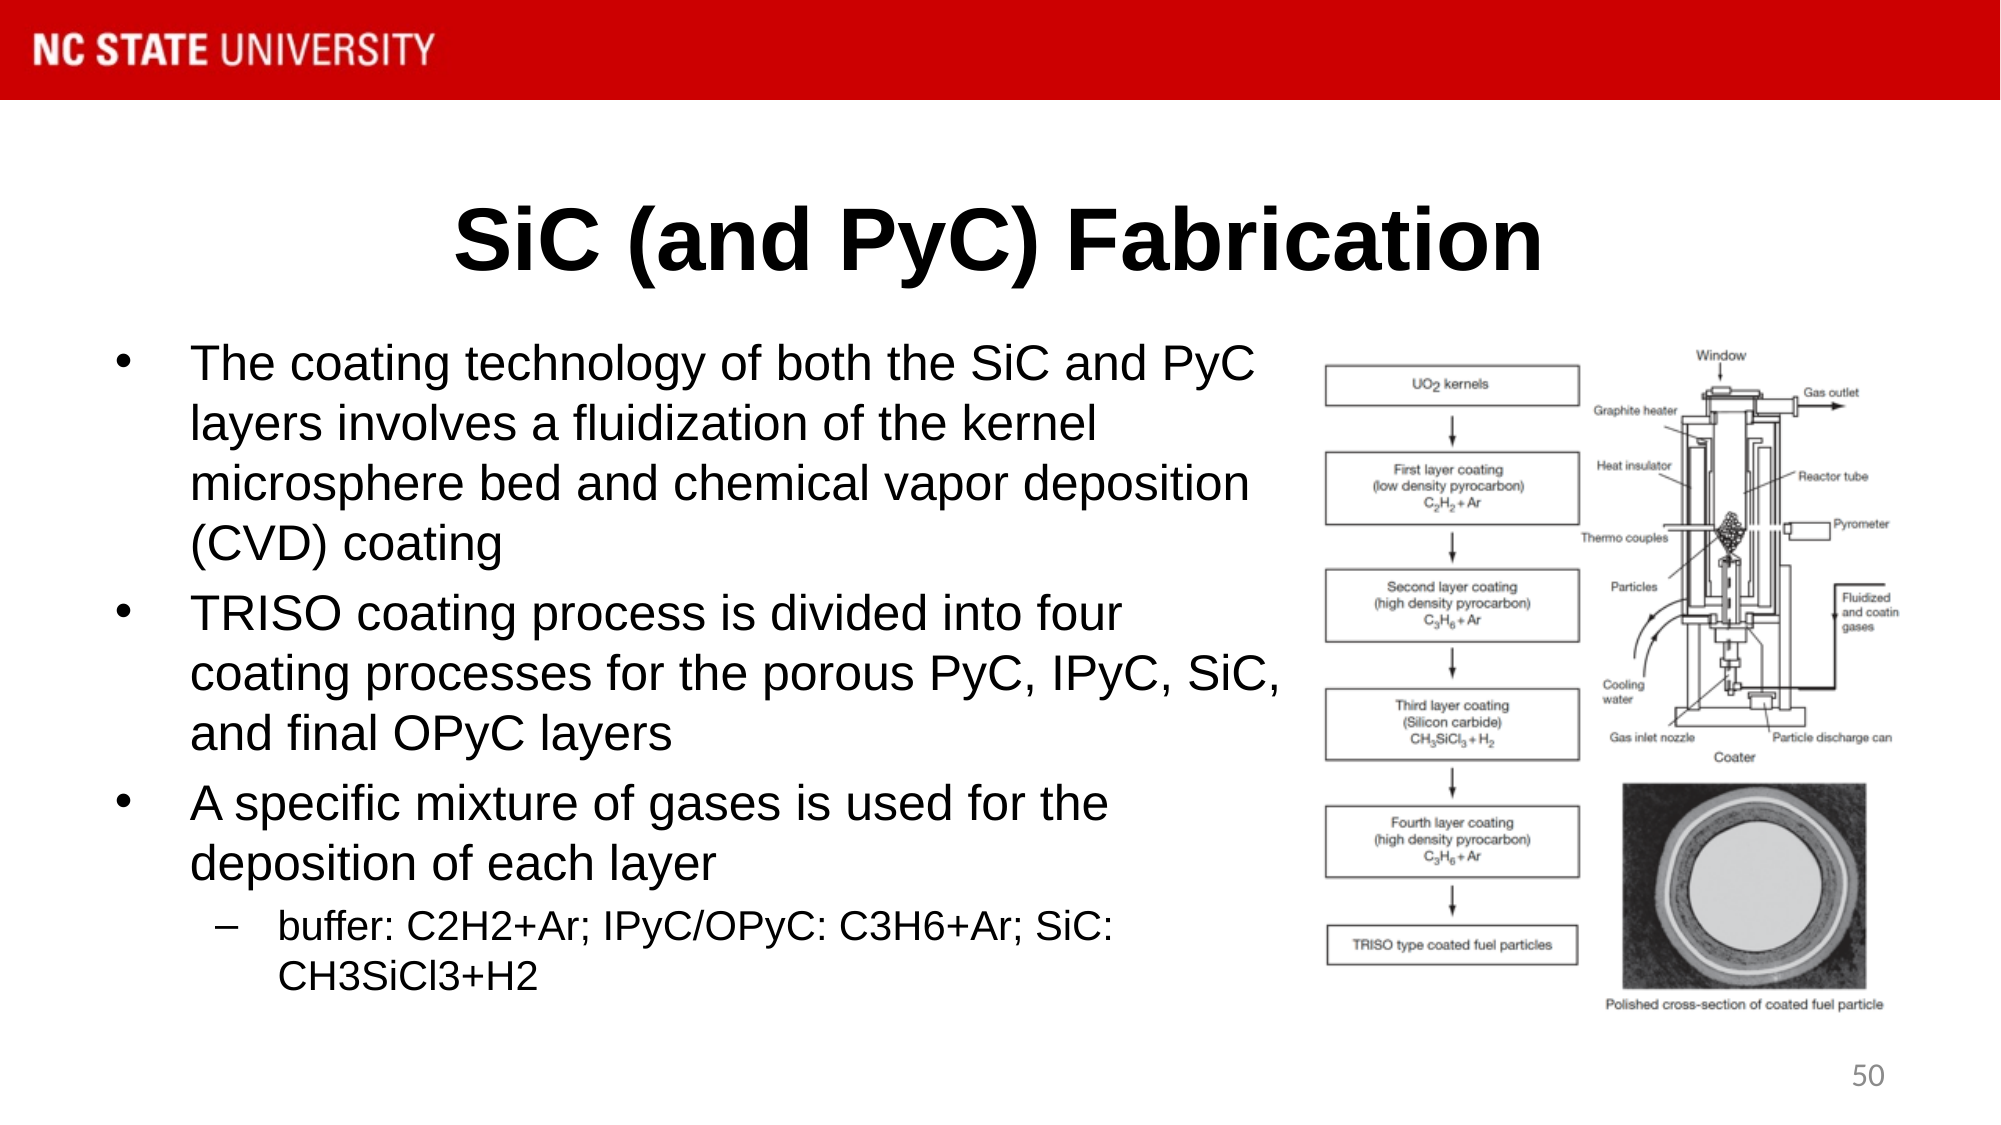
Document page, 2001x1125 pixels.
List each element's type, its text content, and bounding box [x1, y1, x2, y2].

picture [0, 0, 2001, 100]
title SiC (and PyC) Fabrication [99, 147, 1900, 323]
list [1315, 336, 1901, 1020]
slide_number 50 [1433, 1042, 1900, 1103]
list The coating technology of both the SiC and PyC layers involves a fluidization of the kernel microsphere bed and chemical vapor deposition (CVD) coating TRISO coating process is divided into four coating processes for the porous PyC, IPyC, SiC, and final OPyC layers A specific mixture of gases is used for the deposition of each layer buffer: C2H2+Ar; IPyC/OPyC: C3H6+Ar; SiC: CH3SiCl3+H2 [99, 322, 1303, 1005]
